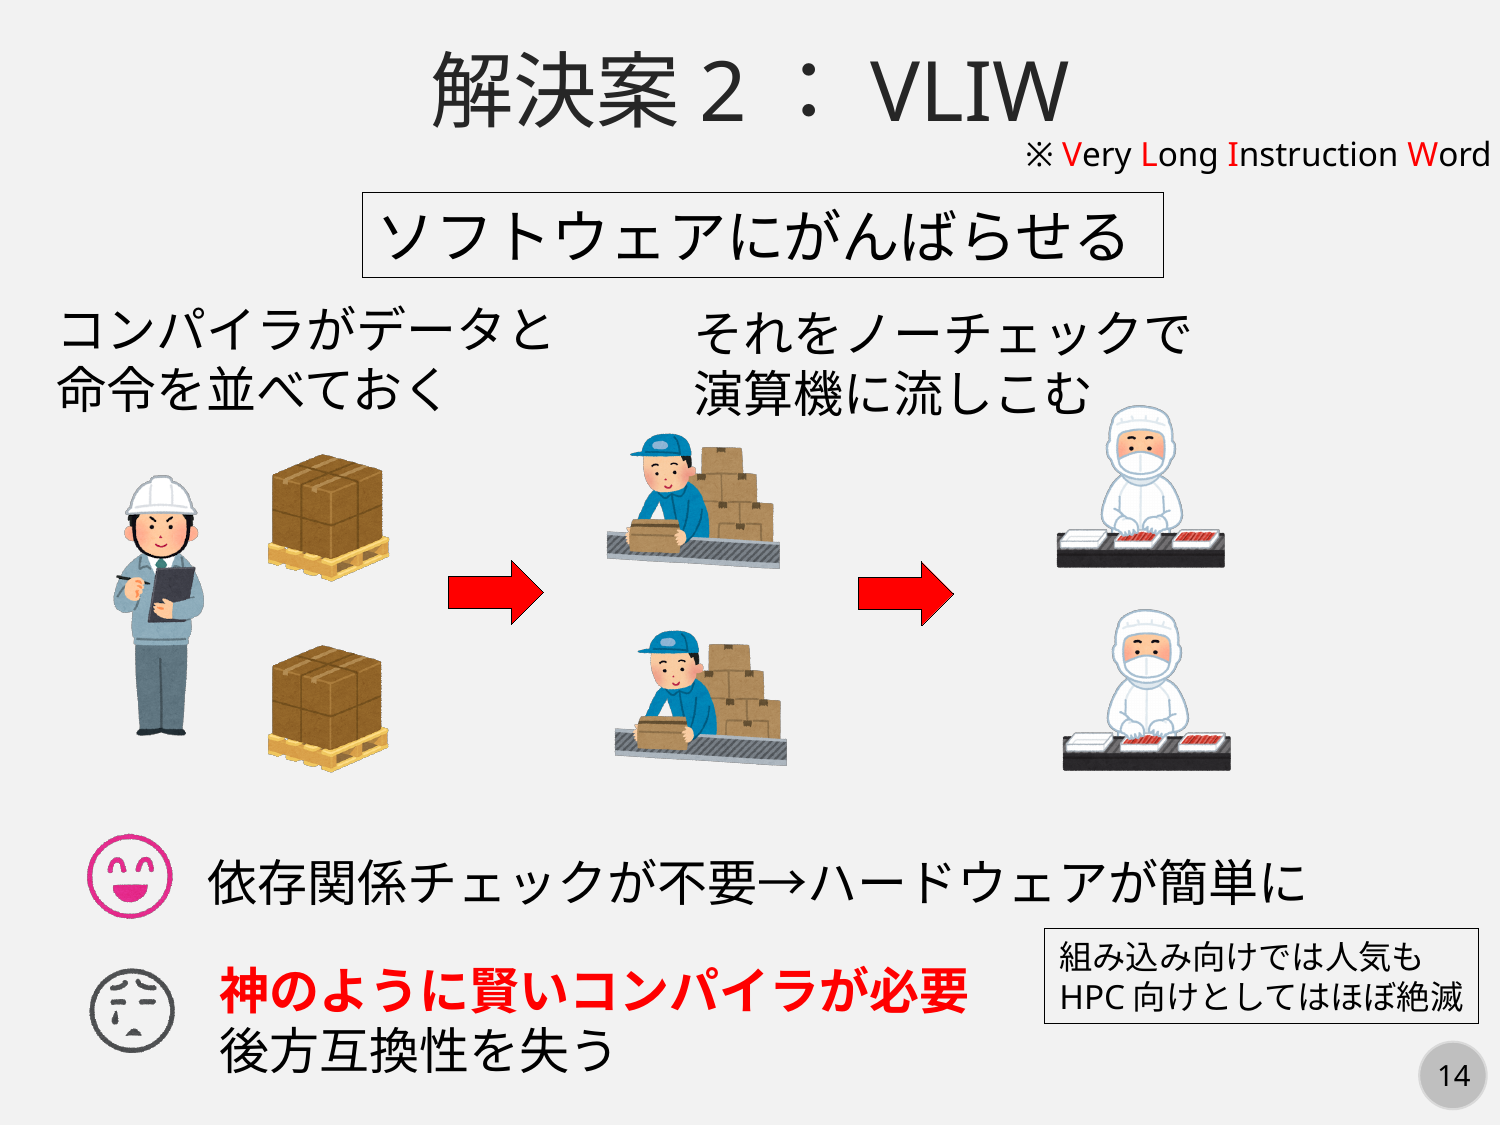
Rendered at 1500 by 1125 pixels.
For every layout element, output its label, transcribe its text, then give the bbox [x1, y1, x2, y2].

text_box [448, 560, 544, 625]
text_box ※ Very Long Instruction Word [1011, 125, 1500, 180]
picture [64, 470, 259, 740]
picture [608, 605, 792, 790]
picture [1056, 597, 1239, 779]
picture [261, 450, 396, 584]
picture [84, 964, 181, 1058]
text_box 依存関係チェックが不要→ハードウェアが簡単に [192, 843, 1353, 919]
picture [261, 641, 395, 775]
text_box [858, 561, 954, 626]
text_box 神のように賢いコンパイラが必要 後方互換性を失う [204, 952, 1010, 1087]
list 解決案2：VLIW [0, 31, 1500, 155]
text_box コンパイラがデータと 命令を並べておく [41, 290, 585, 426]
text_box ソフトウェアにがんばらせる [362, 192, 1164, 278]
picture [1050, 393, 1233, 576]
text_box 組み込み向けでは人気も HPC向けとしてはほぼ絶滅 [1044, 928, 1479, 1024]
text_box それをノーチェックで 演算機に流しこむ [678, 294, 1270, 430]
picture [80, 828, 177, 922]
picture [600, 408, 785, 593]
